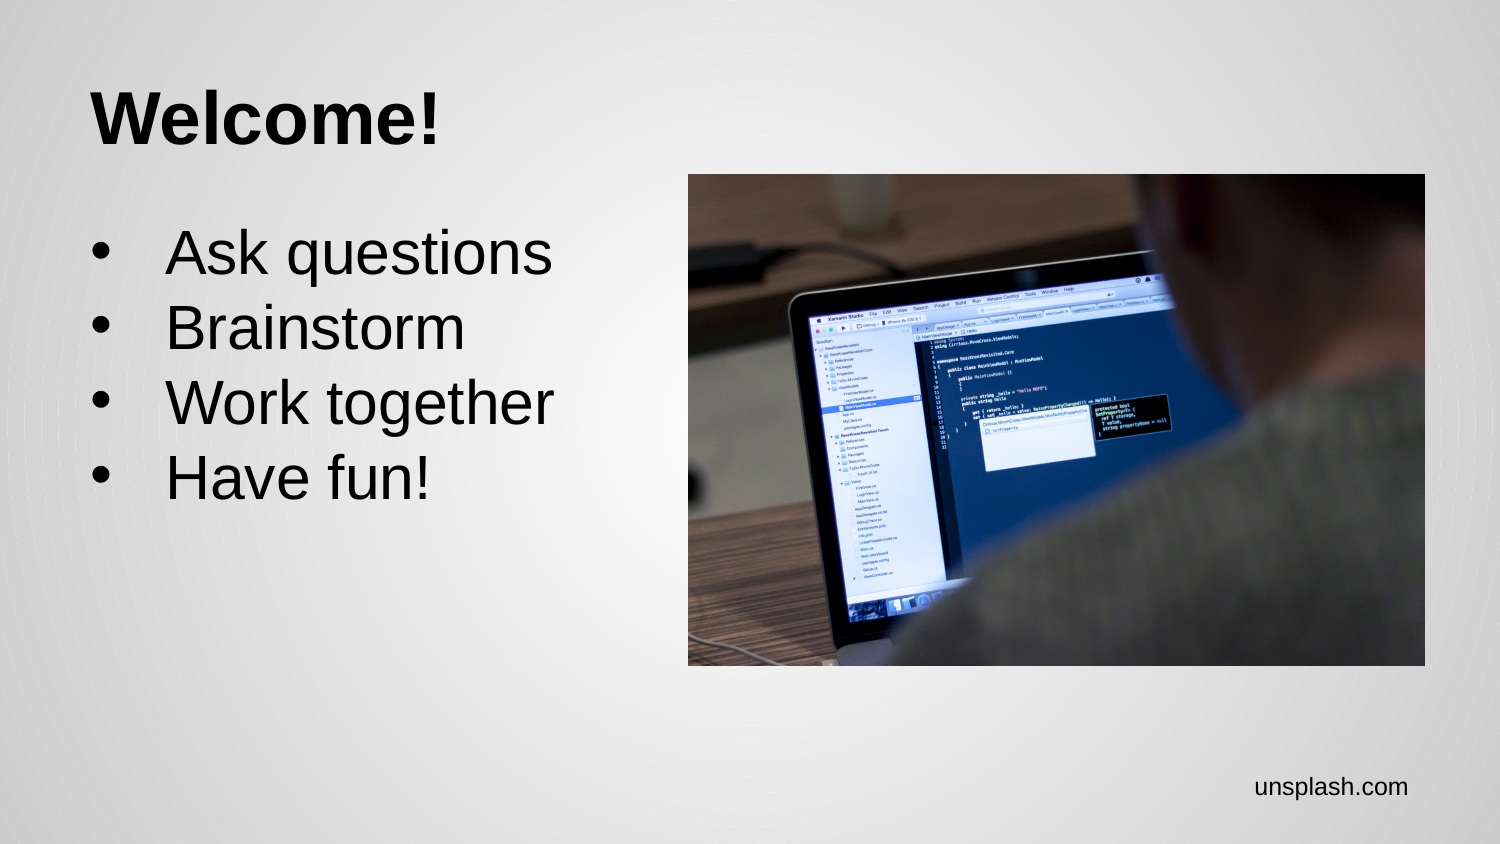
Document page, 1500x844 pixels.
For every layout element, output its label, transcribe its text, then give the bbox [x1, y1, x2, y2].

list Ask questions Brainstorm Work together Have fun! [75, 196, 1425, 808]
title Welcome! [75, 33, 1425, 175]
picture [688, 174, 1426, 666]
text_box unsplash.com [1239, 762, 1425, 808]
